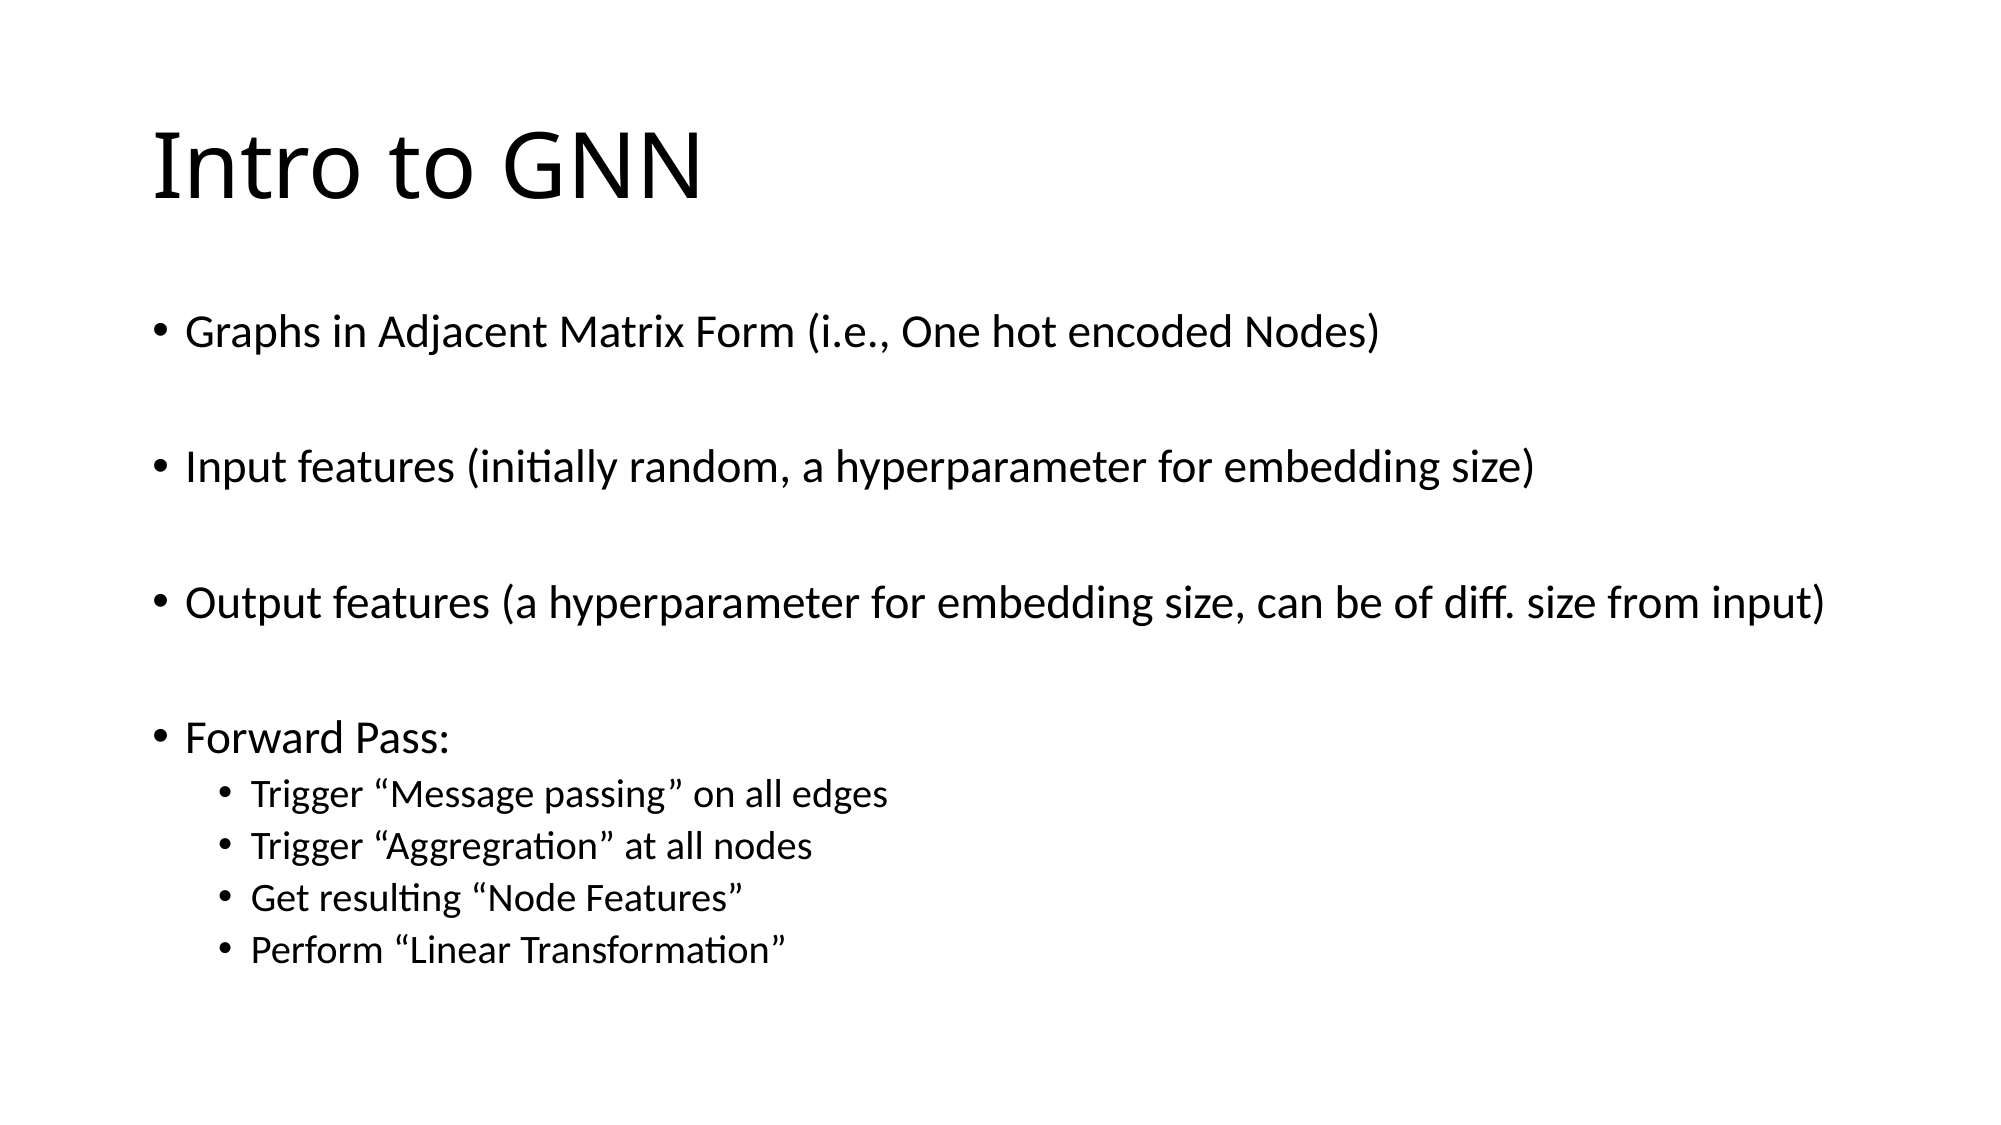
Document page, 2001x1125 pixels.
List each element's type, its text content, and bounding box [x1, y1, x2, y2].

list Graphs in Adjacent Matrix Form (i.e., One hot encoded Nodes) Input features (initially random, a hyperparameter for embedding size) Output features (a hyperparameter for embedding size, can be of diff. size from input) Forward Pass: Trigger “Message passing” on all edges Trigger “Aggregration” at all nodes Get resulting “Node Features” Perform “Linear Transformation” [137, 299, 1863, 1014]
title Intro to GNN [137, 59, 1863, 278]
